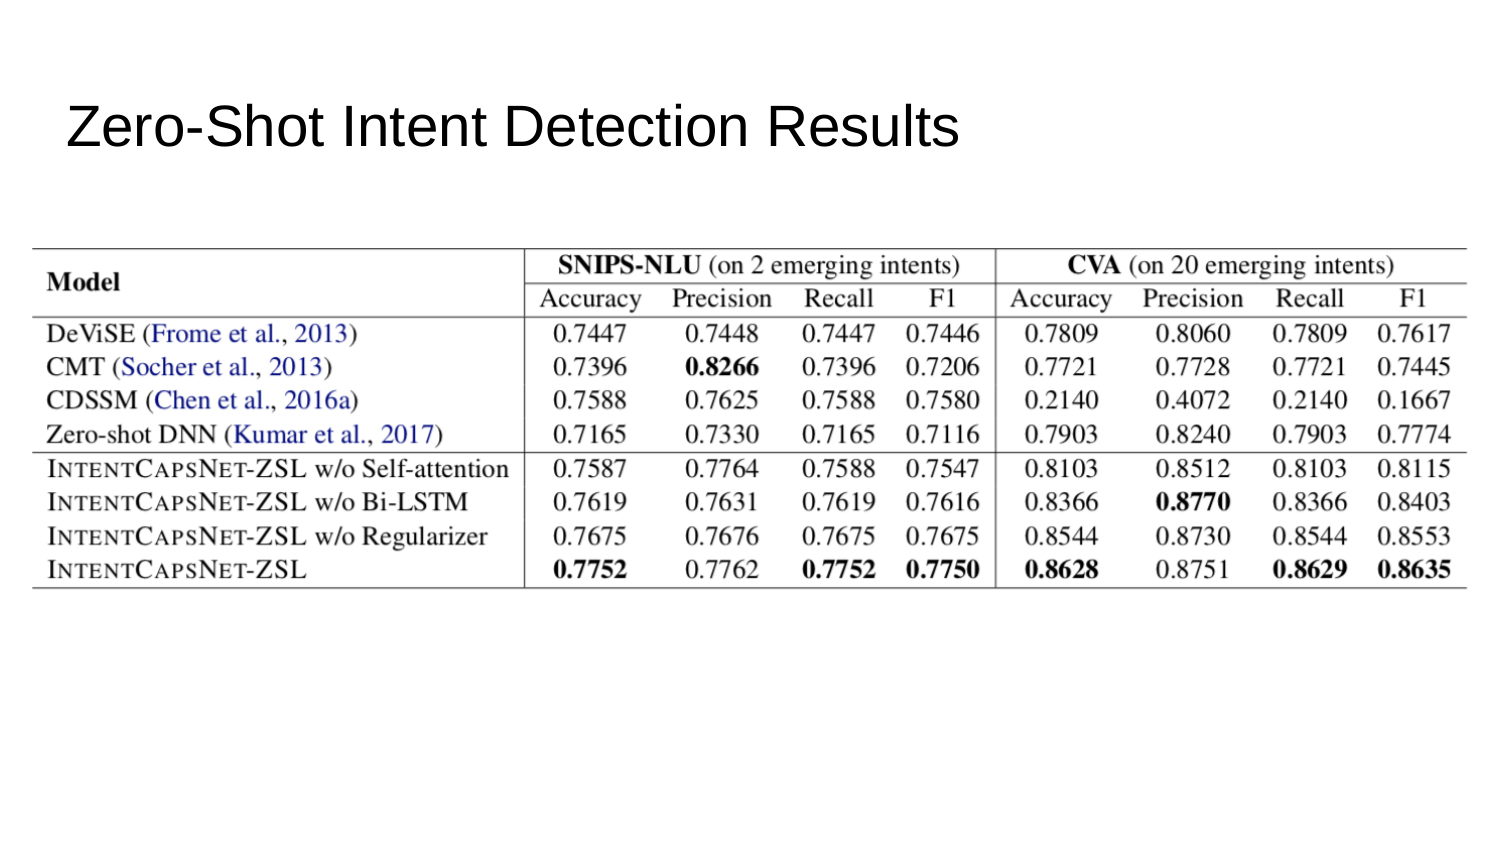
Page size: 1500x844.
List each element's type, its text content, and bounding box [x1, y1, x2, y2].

title Zero-Shot Intent Detection Results [51, 72, 1449, 167]
picture [24, 241, 1476, 595]
